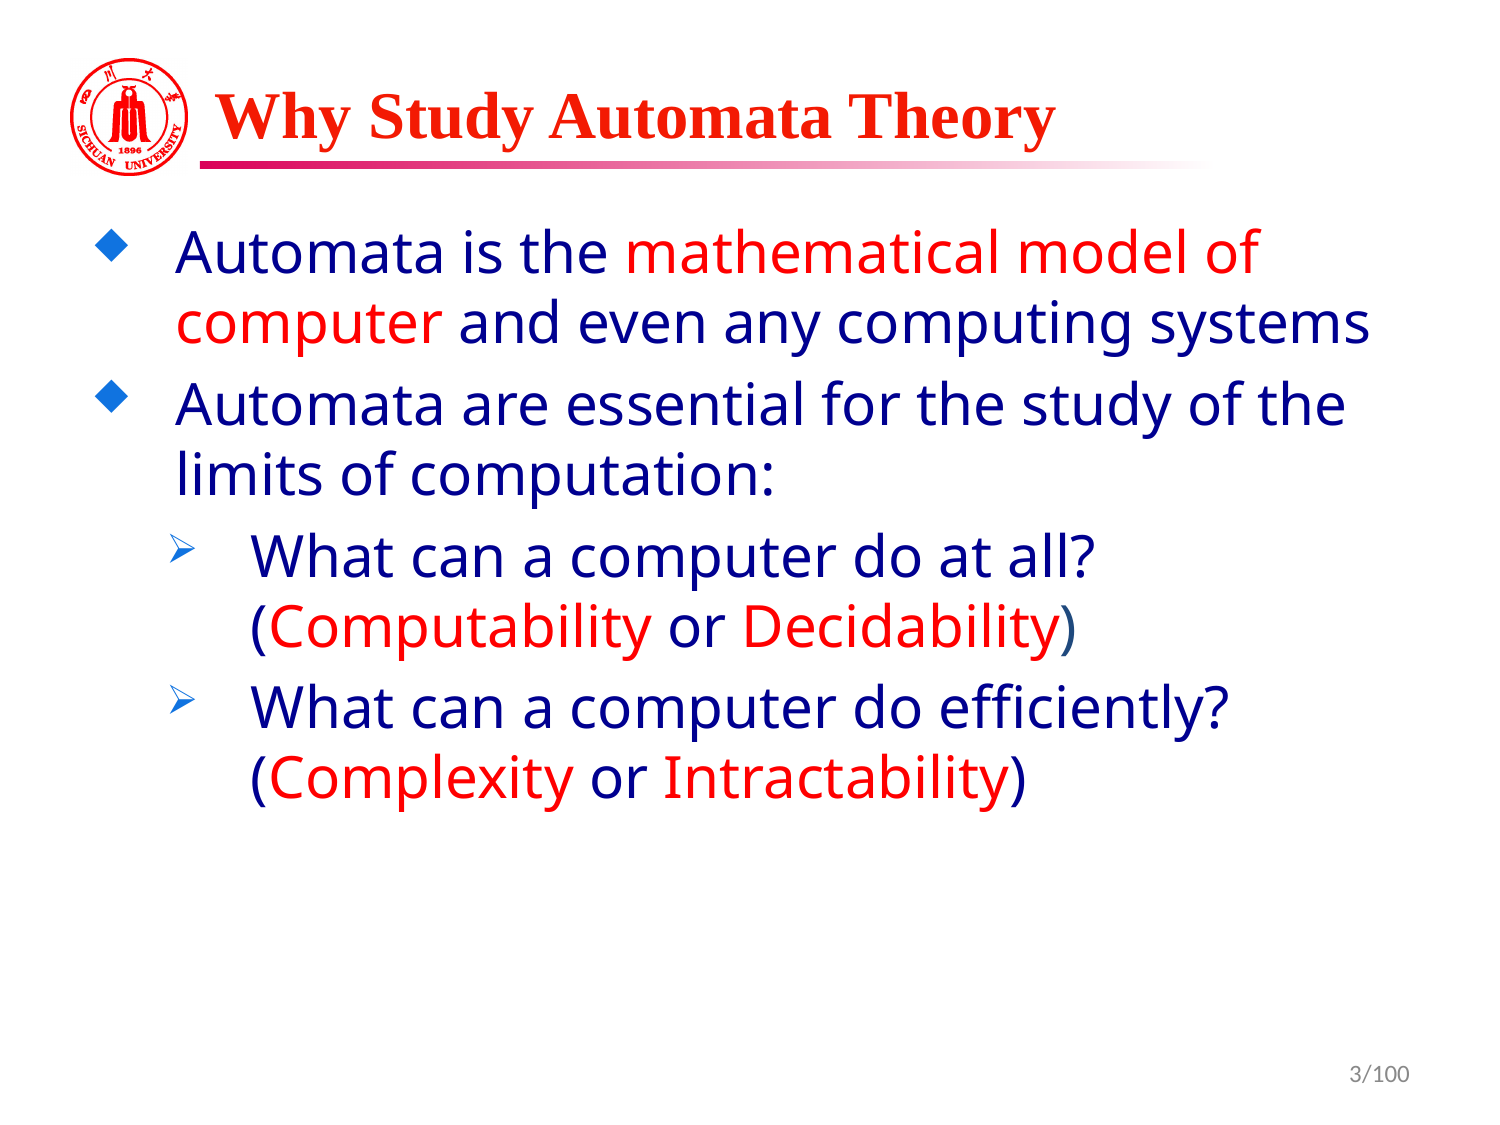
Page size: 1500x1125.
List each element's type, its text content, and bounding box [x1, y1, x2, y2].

text_box Why Study Automata Theory [207, 68, 1065, 156]
text_box Automata is the mathematical model of computer and even any computing systems Automata are essential for the study of the limits of computation: What can a computer do at all? (Computability or Decidability) What can a computer do efficiently? (Complexity or Intractability) [76, 207, 1436, 1012]
picture [70, 58, 188, 176]
slide_number 3/100 [1074, 1042, 1425, 1103]
text_box [199, 161, 1214, 169]
